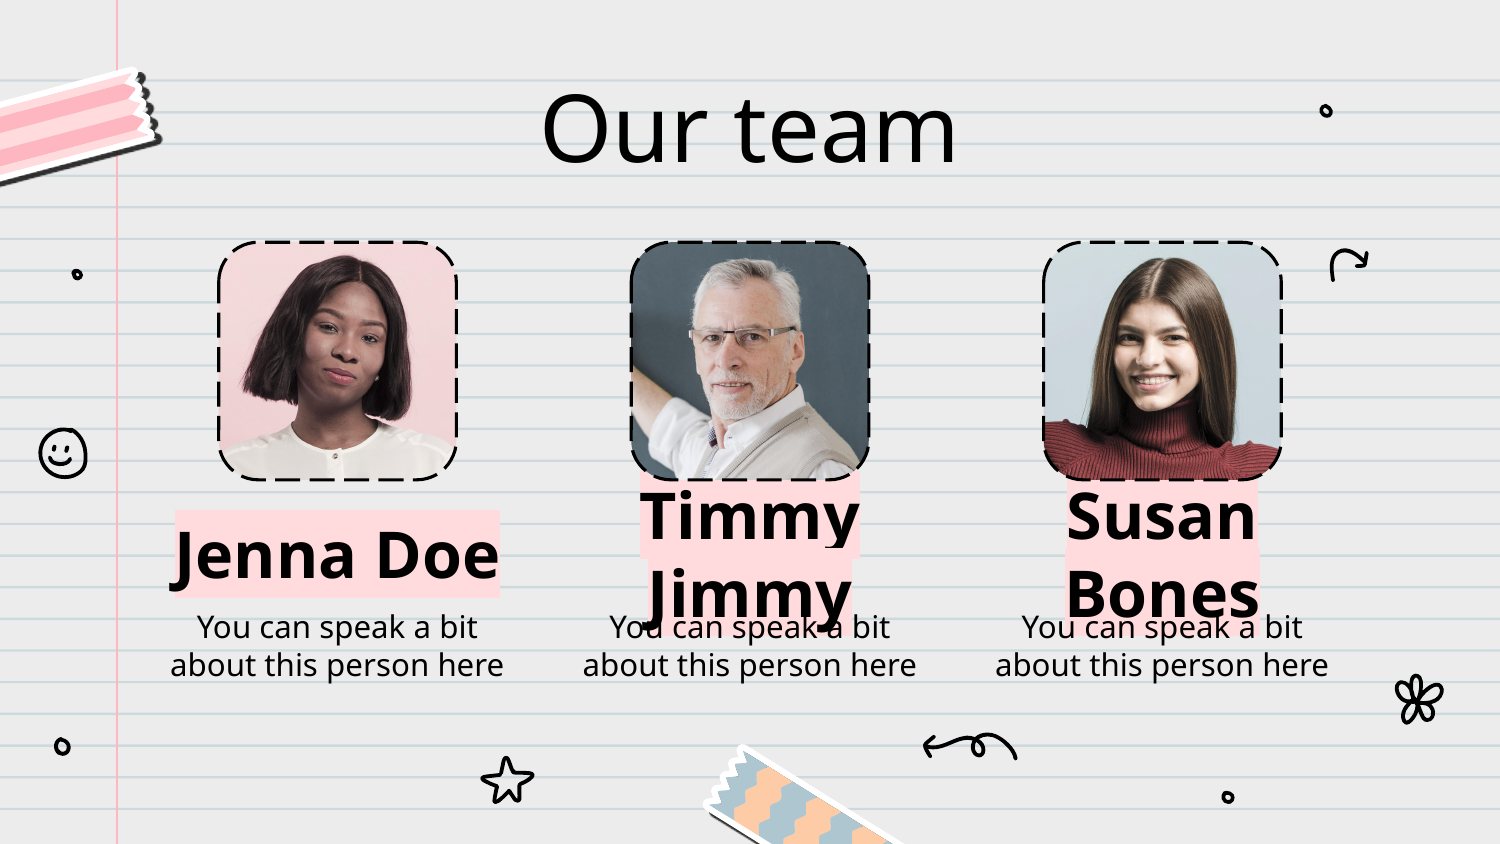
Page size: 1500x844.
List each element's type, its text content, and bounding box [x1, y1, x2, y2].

picture [218, 241, 457, 481]
title Our team [160, 88, 1383, 162]
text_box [0, 66, 157, 208]
picture [630, 241, 870, 481]
title Jenna Doe [139, 518, 536, 587]
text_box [698, 800, 970, 844]
title Timmy Jimmy [551, 518, 949, 587]
subtitle You can speak a bit about this person here [551, 593, 949, 696]
subtitle You can speak a bit about this person here [964, 593, 1361, 696]
title Susan Bones [964, 518, 1361, 587]
picture [1043, 241, 1282, 481]
subtitle You can speak a bit about this person here [139, 593, 536, 696]
